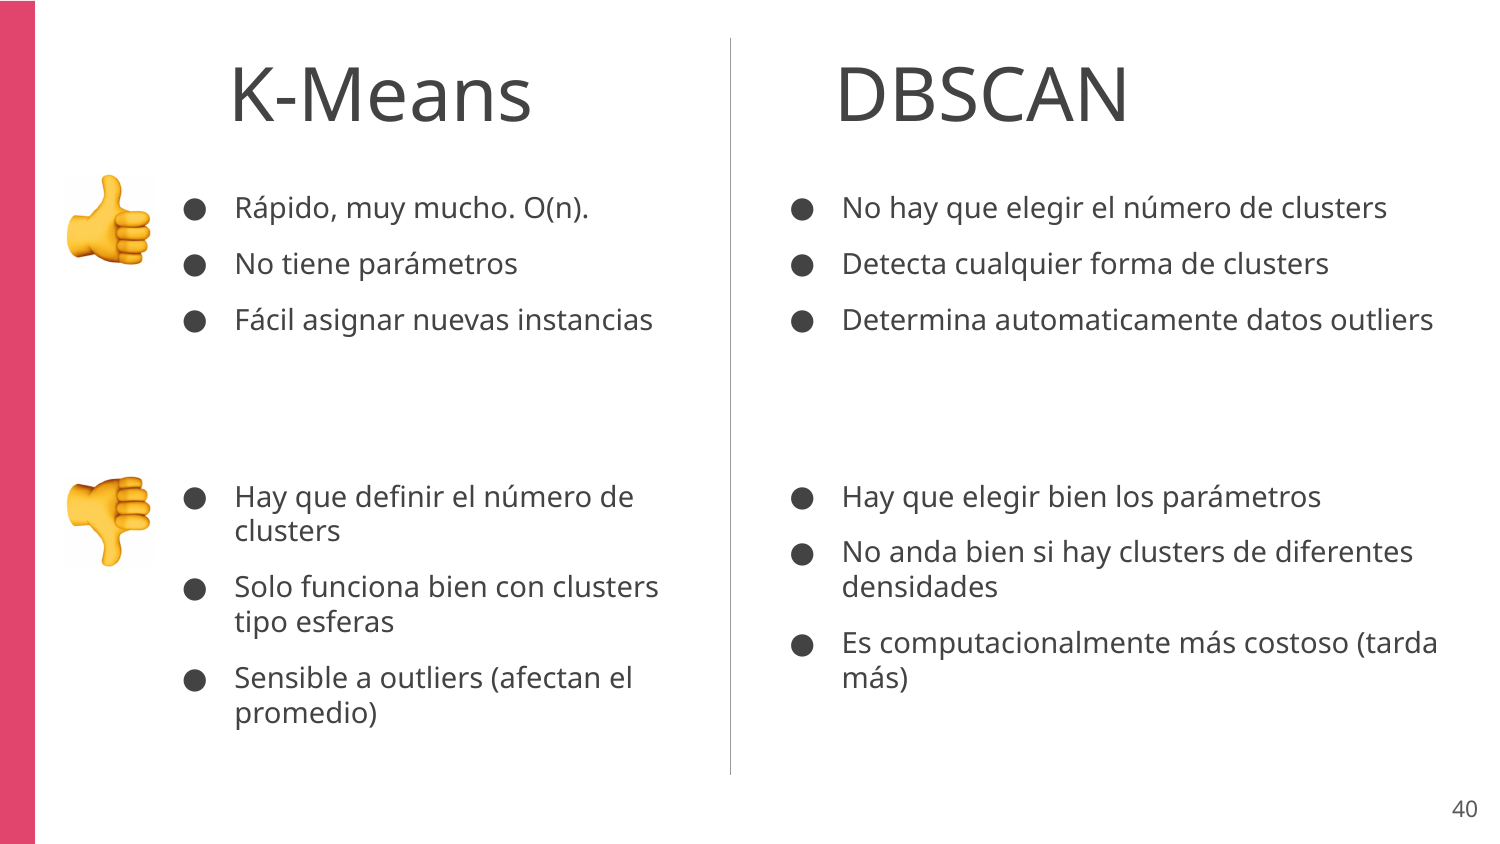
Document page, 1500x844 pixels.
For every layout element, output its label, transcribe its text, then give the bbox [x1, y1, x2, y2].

slide_number ‹#› [1403, 779, 1494, 844]
picture [63, 475, 154, 567]
text_box DBSCAN [820, 31, 1271, 162]
text_box Rápido, muy mucho. O(n). No tiene parámetros Fácil asignar nuevas instancias [144, 174, 697, 317]
text_box Hay que elegir bien los parámetros No anda bien si hay clusters de diferentes densidades Es computacionalmente más costoso (tarda más) [751, 462, 1459, 605]
text_box No hay que elegir el número de clusters Detecta cualquier forma de clusters Determina automaticamente datos outliers [751, 174, 1459, 317]
picture [63, 173, 154, 265]
text_box K-Means [213, 31, 665, 162]
text_box Hay que definir el número de clusters Solo funciona bien con clusters tipo esferas Sensible a outliers (afectan el promedio) [144, 462, 697, 605]
